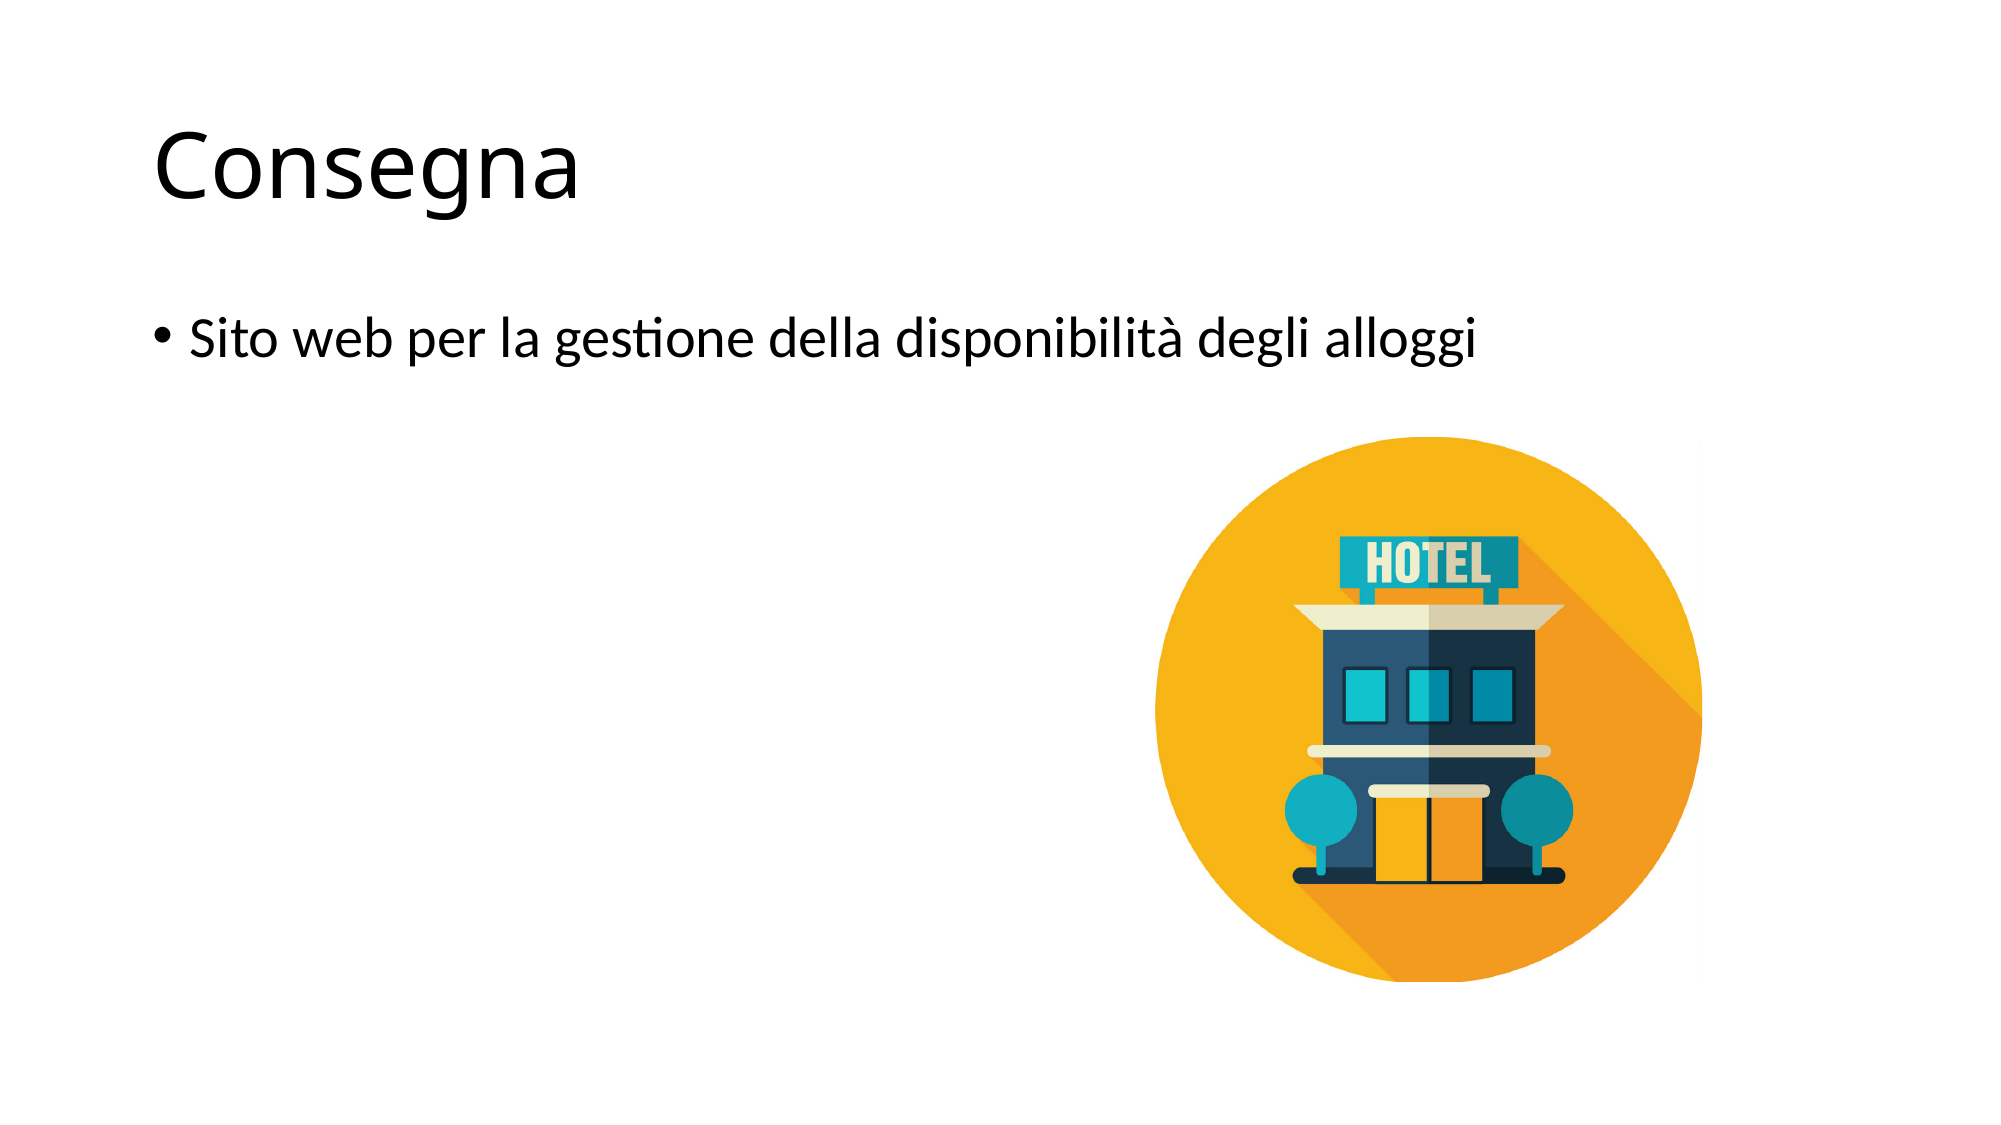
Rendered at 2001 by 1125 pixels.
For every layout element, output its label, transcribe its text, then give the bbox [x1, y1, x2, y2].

list Sito web per la gestione della disponibilità degli alloggi [137, 299, 1863, 1014]
picture [1155, 436, 1703, 982]
title Consegna [137, 59, 1863, 278]
